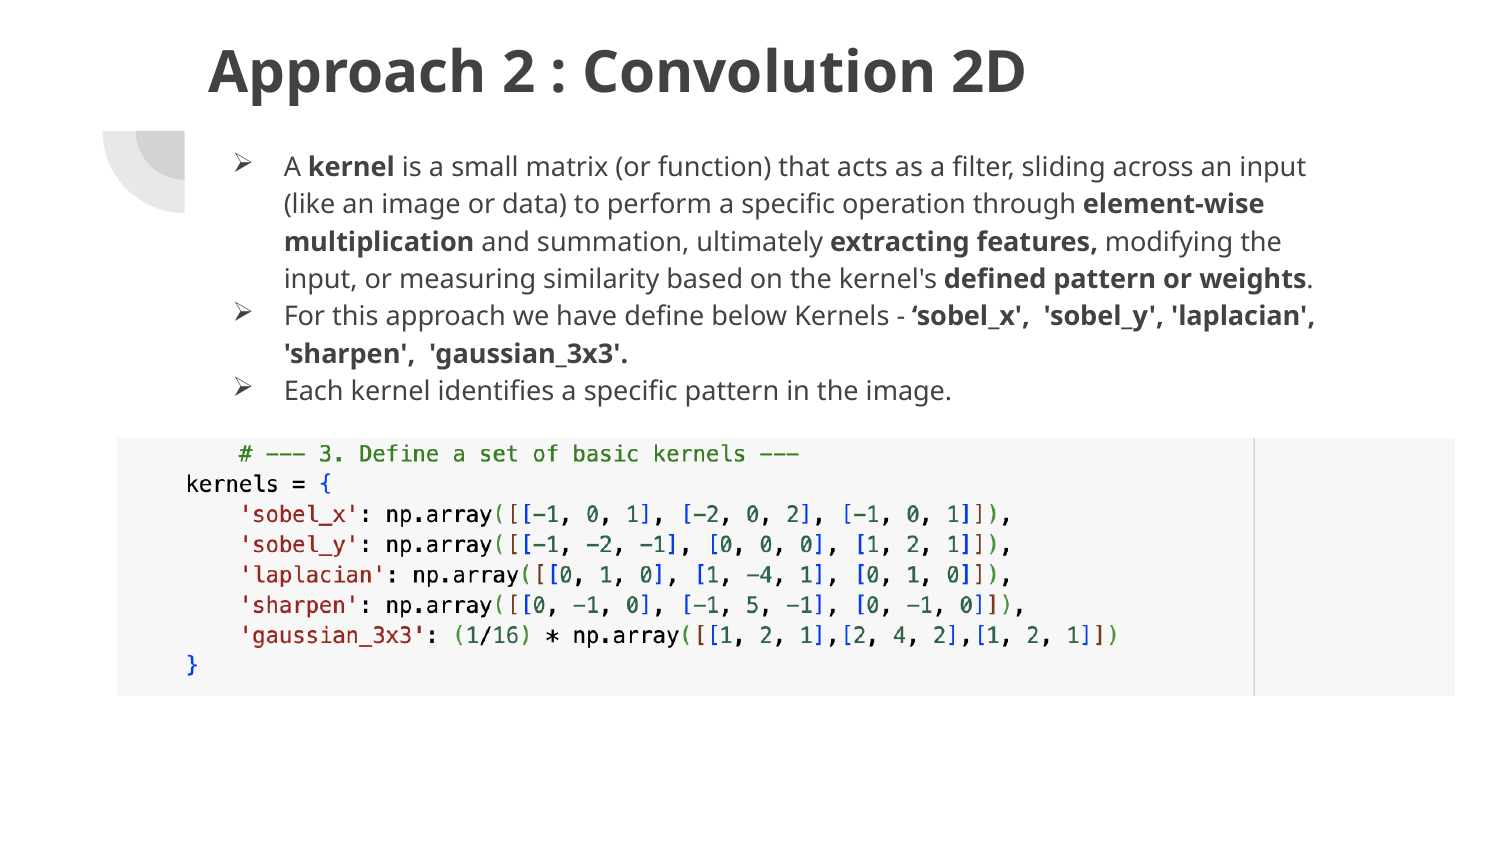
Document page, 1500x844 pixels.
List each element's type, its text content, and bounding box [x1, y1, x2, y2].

list A kernel is a small matrix (or function) that acts as a filter, sliding across an input (like an image or data) to perform a specific operation through element-wise multiplication and summation, ultimately extracting features, modifying the input, or measuring similarity based on the kernel's defined pattern or weights. For this approach we have define below Kernels - ‘sobel_x', 'sobel_y', 'laplacian', 'sharpen', 'gaussian_3x3'. Each kernel identifies a specific pattern in the image. [193, 129, 1347, 437]
picture [117, 438, 1455, 696]
title Approach 2 : Convolution 2D [193, 19, 1347, 129]
